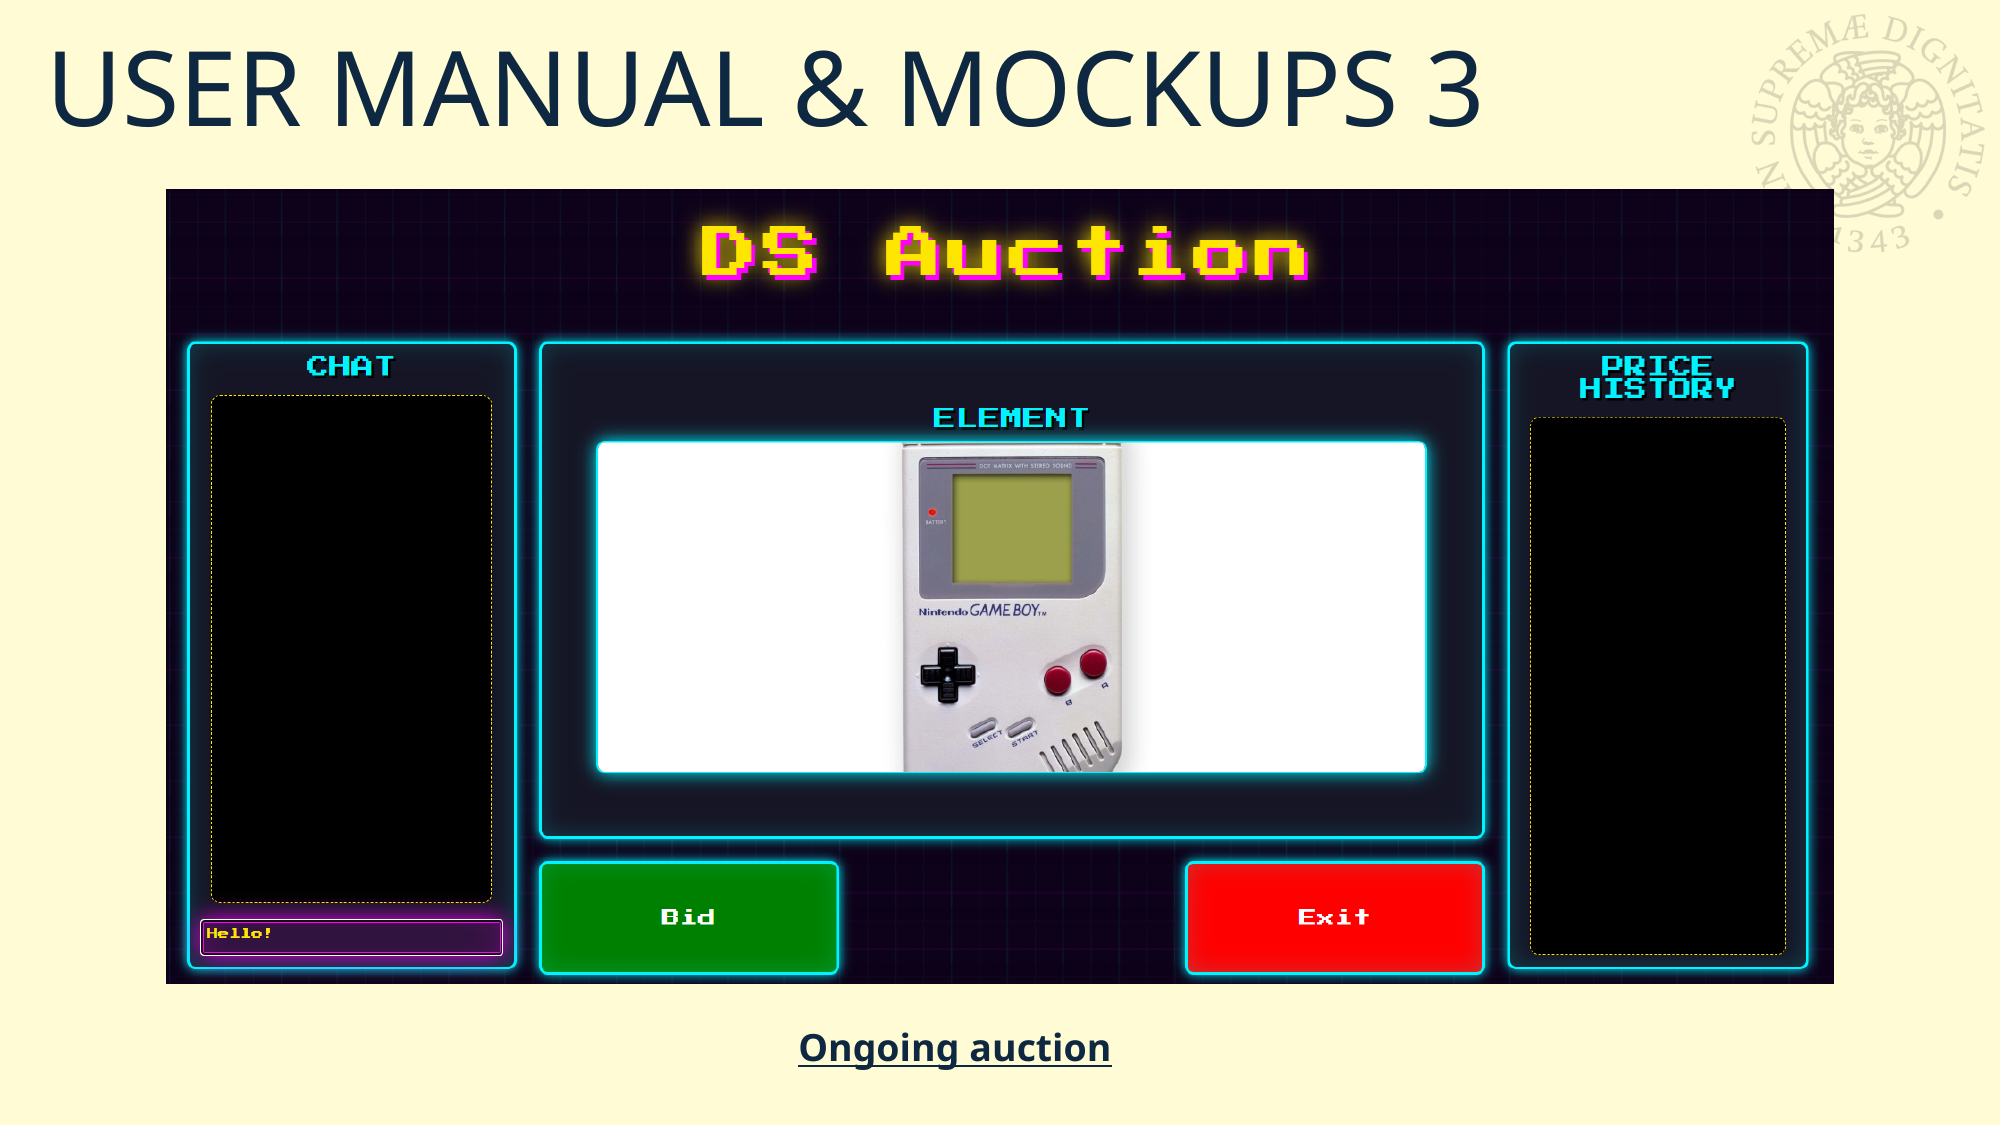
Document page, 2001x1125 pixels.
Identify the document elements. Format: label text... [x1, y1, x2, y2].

text_box USER MANUAL & MOCKUPS 3 [31, 14, 1735, 155]
text_box Ongoing auction [783, 1016, 1127, 1077]
picture [165, 14, 1995, 984]
